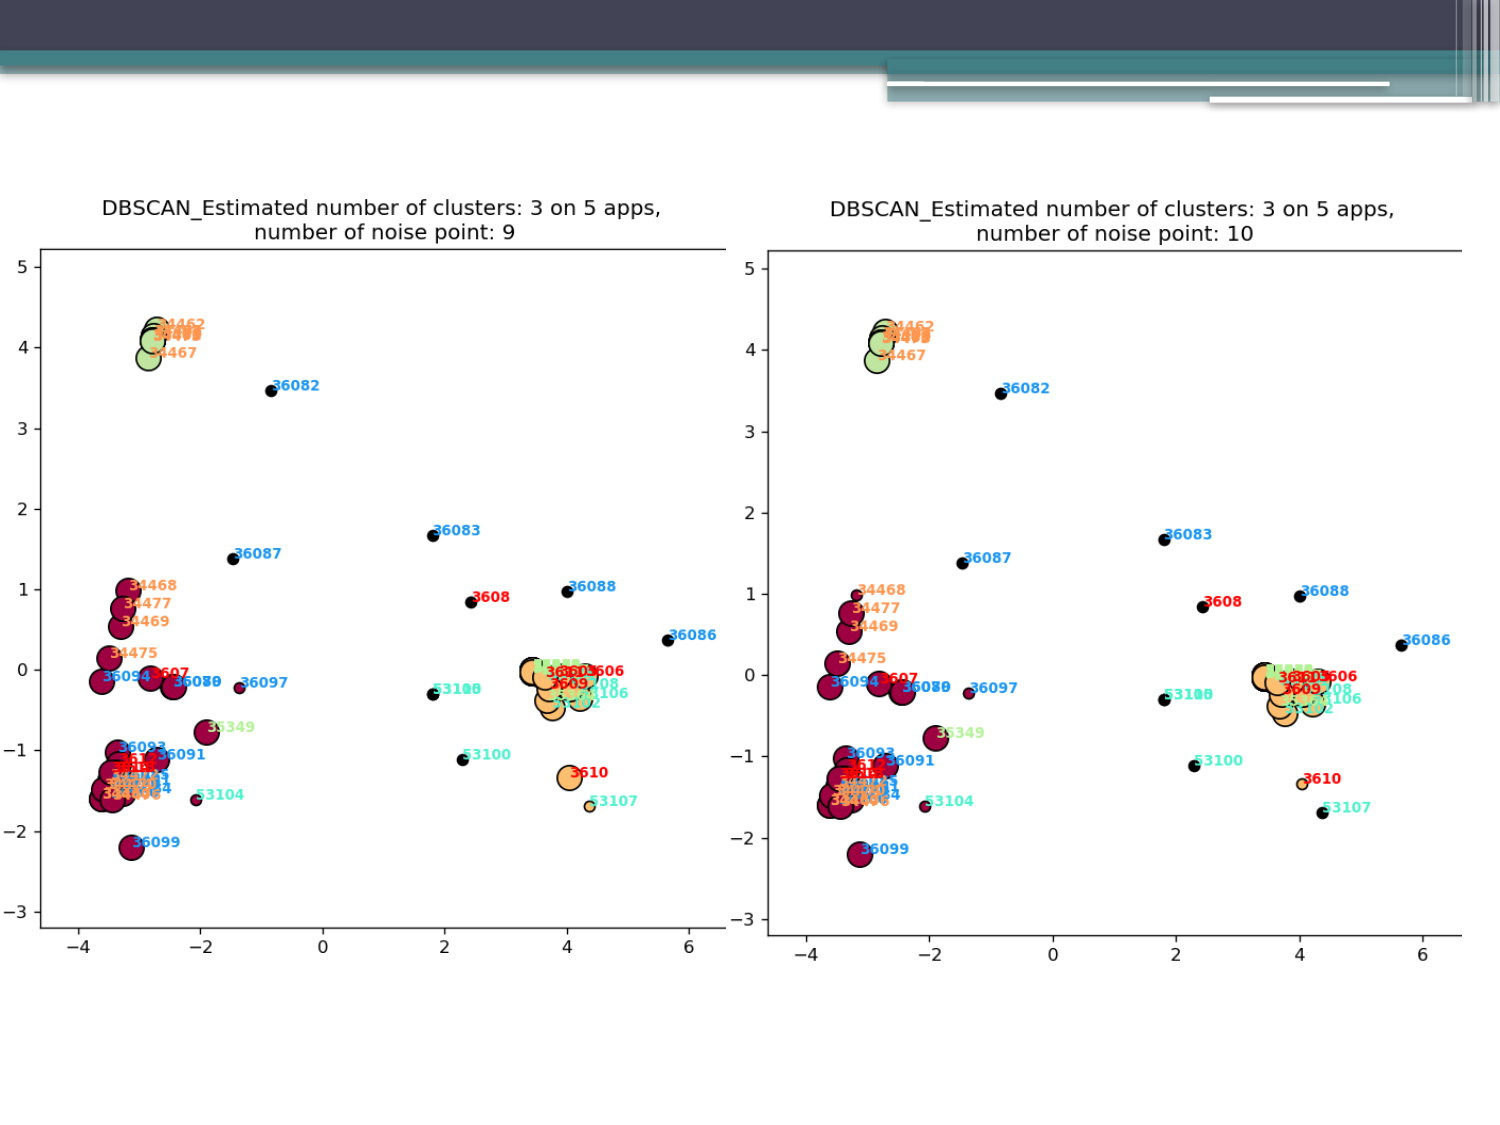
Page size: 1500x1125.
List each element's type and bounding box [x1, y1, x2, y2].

picture [0, 196, 1462, 965]
